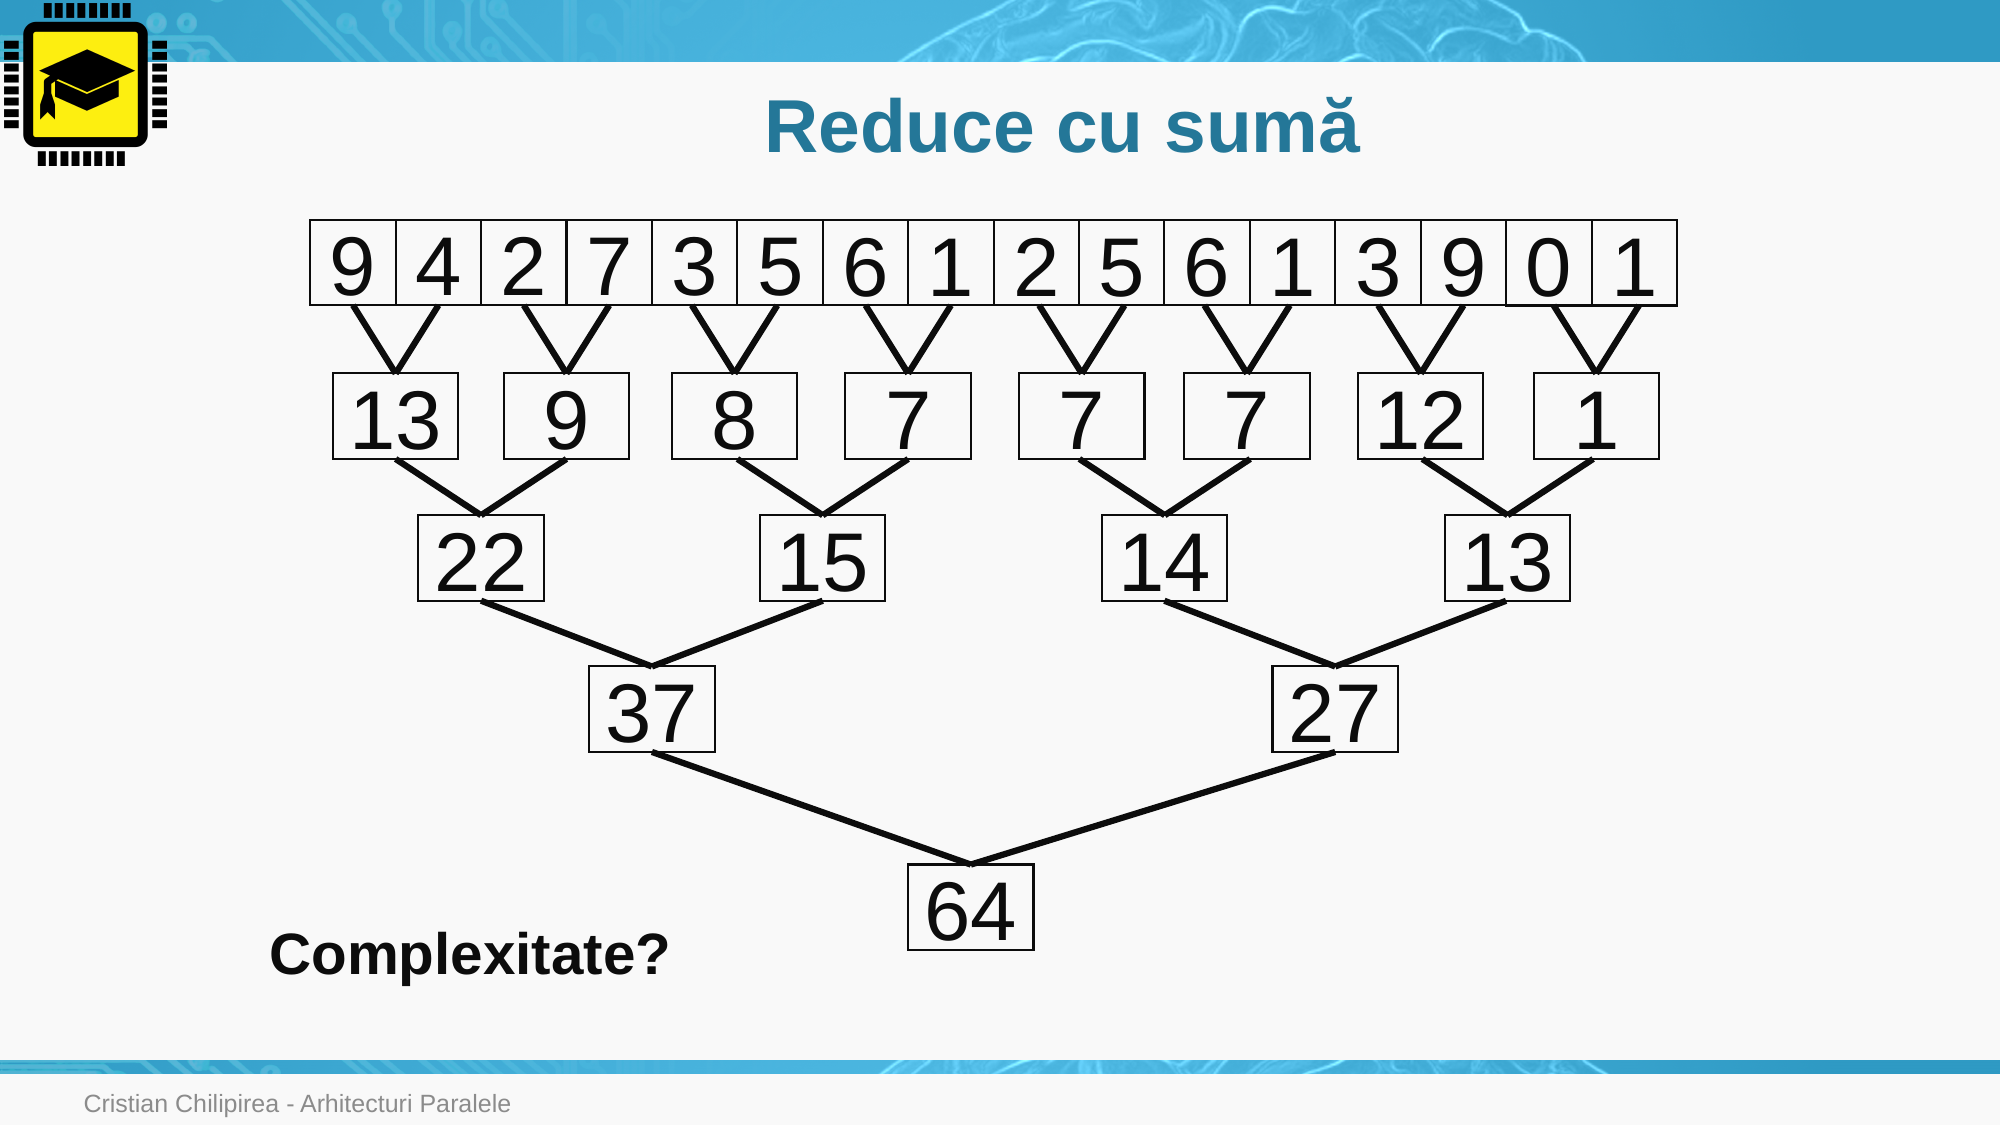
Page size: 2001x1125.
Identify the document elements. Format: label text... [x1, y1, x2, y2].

text_box 13 [332, 372, 459, 460]
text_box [691, 305, 734, 374]
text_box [481, 458, 567, 516]
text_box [481, 600, 651, 667]
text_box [734, 305, 778, 374]
text_box 14 [1101, 516, 1228, 602]
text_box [822, 458, 909, 516]
picture [0, 1060, 2000, 1074]
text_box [1422, 458, 1507, 516]
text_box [523, 305, 566, 374]
text_box 2 [993, 219, 1078, 306]
text_box 64 [907, 865, 1035, 951]
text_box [1079, 458, 1164, 516]
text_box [1553, 305, 1596, 374]
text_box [1378, 305, 1420, 374]
picture [0, 0, 2000, 166]
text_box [352, 305, 395, 374]
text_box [908, 305, 951, 374]
text_box 12 [1357, 372, 1484, 460]
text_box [1420, 305, 1464, 374]
text_box 2 [480, 219, 565, 306]
text_box 37 [588, 667, 716, 753]
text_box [737, 458, 822, 516]
text_box 1 [907, 219, 993, 306]
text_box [1164, 458, 1251, 516]
text_box Complexitate? [254, 908, 687, 994]
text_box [865, 305, 908, 374]
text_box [1039, 305, 1081, 374]
text_box 7 [1183, 372, 1311, 460]
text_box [395, 305, 439, 374]
footer Cristian Chilipirea - Arhitecturi Paralele [68, 1083, 1542, 1125]
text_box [651, 751, 970, 865]
text_box 1 [1591, 219, 1678, 307]
text_box 5 [736, 219, 822, 306]
text_box 8 [671, 372, 798, 460]
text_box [1335, 600, 1507, 667]
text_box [1247, 305, 1290, 374]
title Reduce cu sumă [170, 76, 1955, 180]
text_box 7 [565, 219, 651, 306]
text_box 9 [309, 219, 395, 306]
text_box 3 [651, 219, 736, 306]
text_box 1 [1533, 372, 1660, 460]
text_box 7 [844, 372, 972, 460]
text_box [1204, 305, 1247, 374]
text_box 15 [759, 516, 886, 602]
text_box 9 [503, 372, 630, 460]
text_box 6 [822, 219, 907, 306]
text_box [1164, 600, 1335, 667]
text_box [395, 458, 481, 516]
text_box 1 [1249, 219, 1334, 306]
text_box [1596, 305, 1639, 374]
text_box 9 [1420, 219, 1505, 306]
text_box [970, 751, 1336, 865]
text_box 0 [1505, 219, 1591, 307]
text_box 3 [1334, 219, 1420, 306]
text_box 13 [1444, 516, 1571, 602]
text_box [1081, 305, 1125, 374]
text_box 7 [1018, 372, 1146, 460]
text_box 5 [1078, 219, 1163, 306]
text_box 4 [395, 219, 480, 306]
text_box 6 [1163, 219, 1249, 306]
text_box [566, 305, 610, 374]
text_box 27 [1271, 667, 1399, 753]
text_box 22 [417, 516, 545, 602]
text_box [651, 600, 823, 667]
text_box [1507, 458, 1594, 516]
